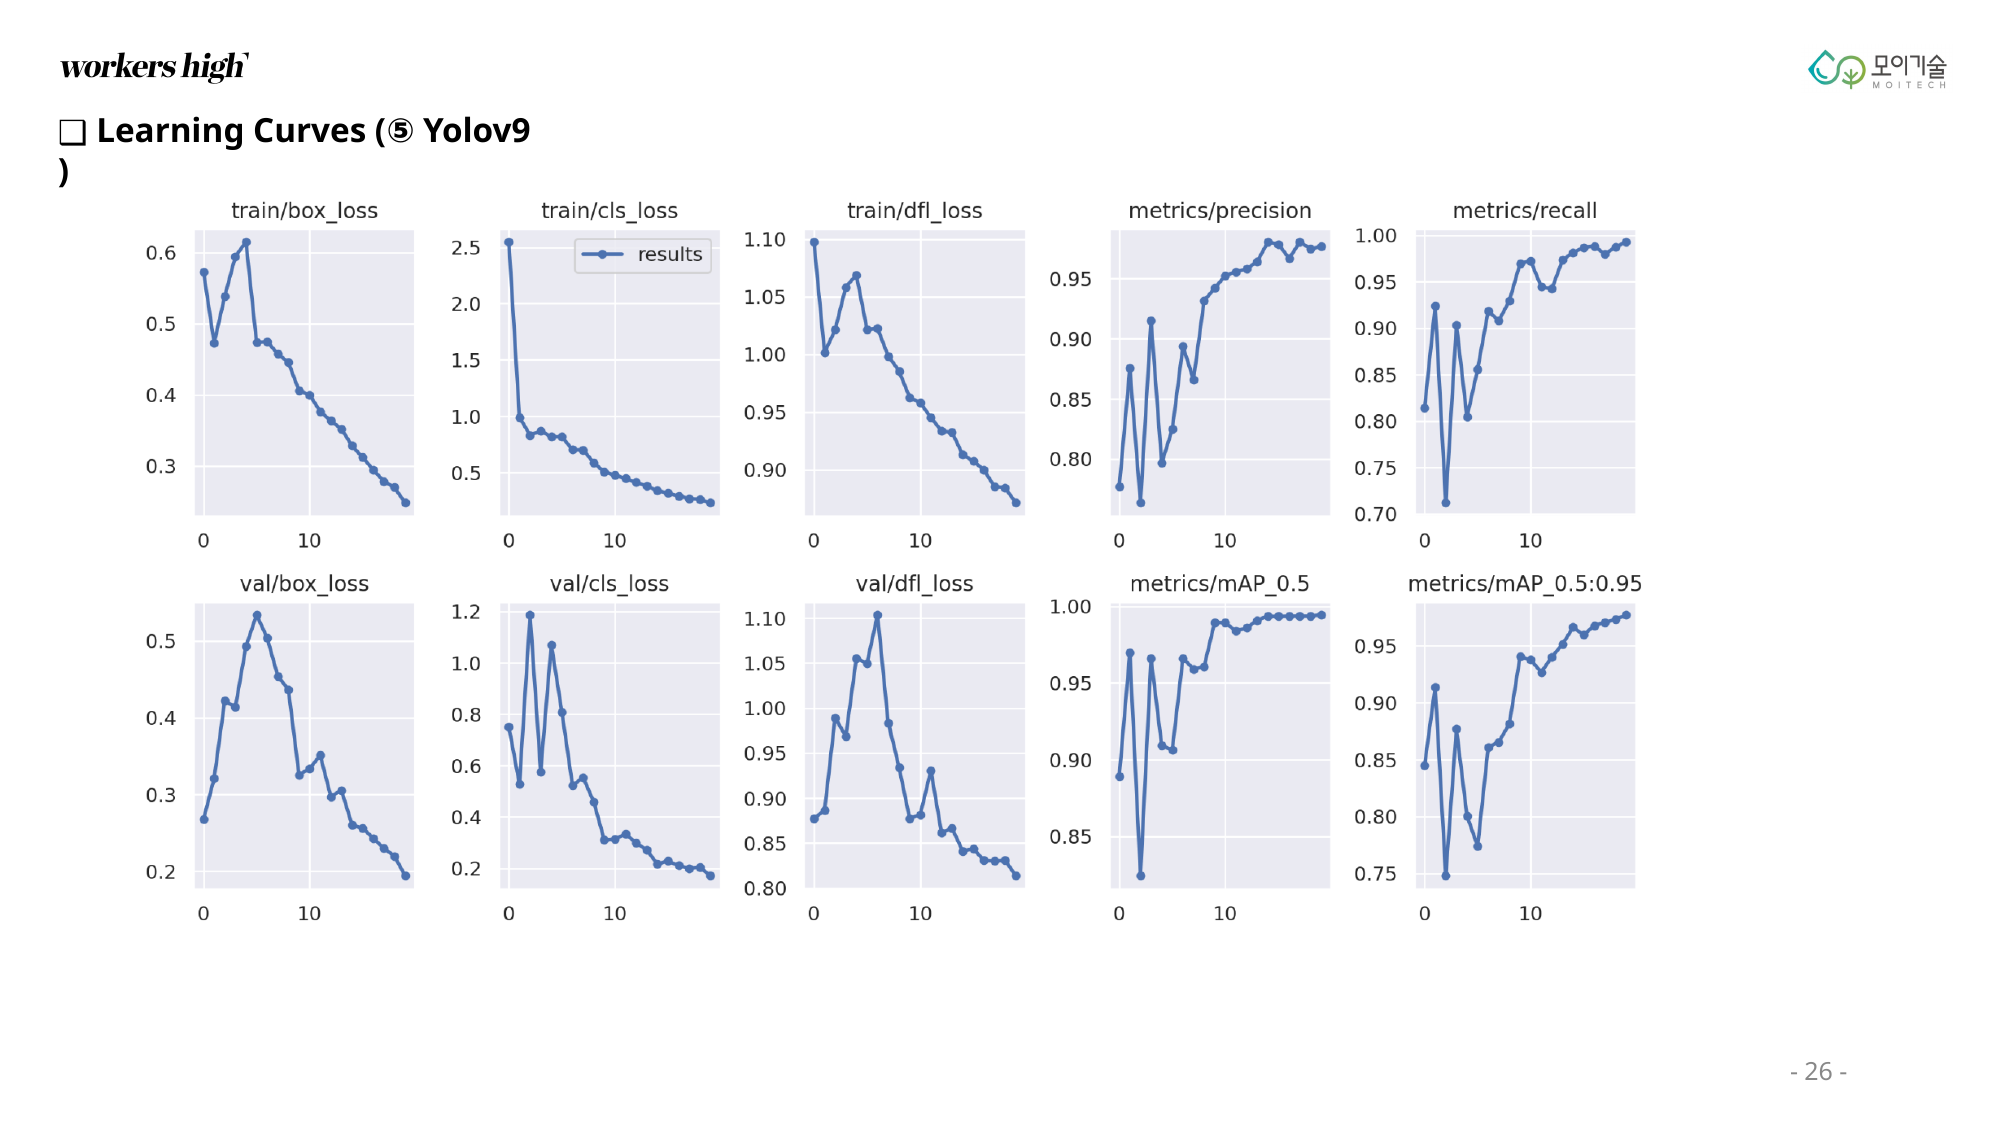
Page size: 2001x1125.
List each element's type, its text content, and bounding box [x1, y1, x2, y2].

picture [122, 178, 1660, 947]
picture [1801, 44, 1953, 93]
picture [60, 52, 249, 84]
text_box Learning Curves (⑤ Yolov9 ) [42, 101, 582, 197]
slide_number - ‹#› - [1412, 1042, 1863, 1103]
